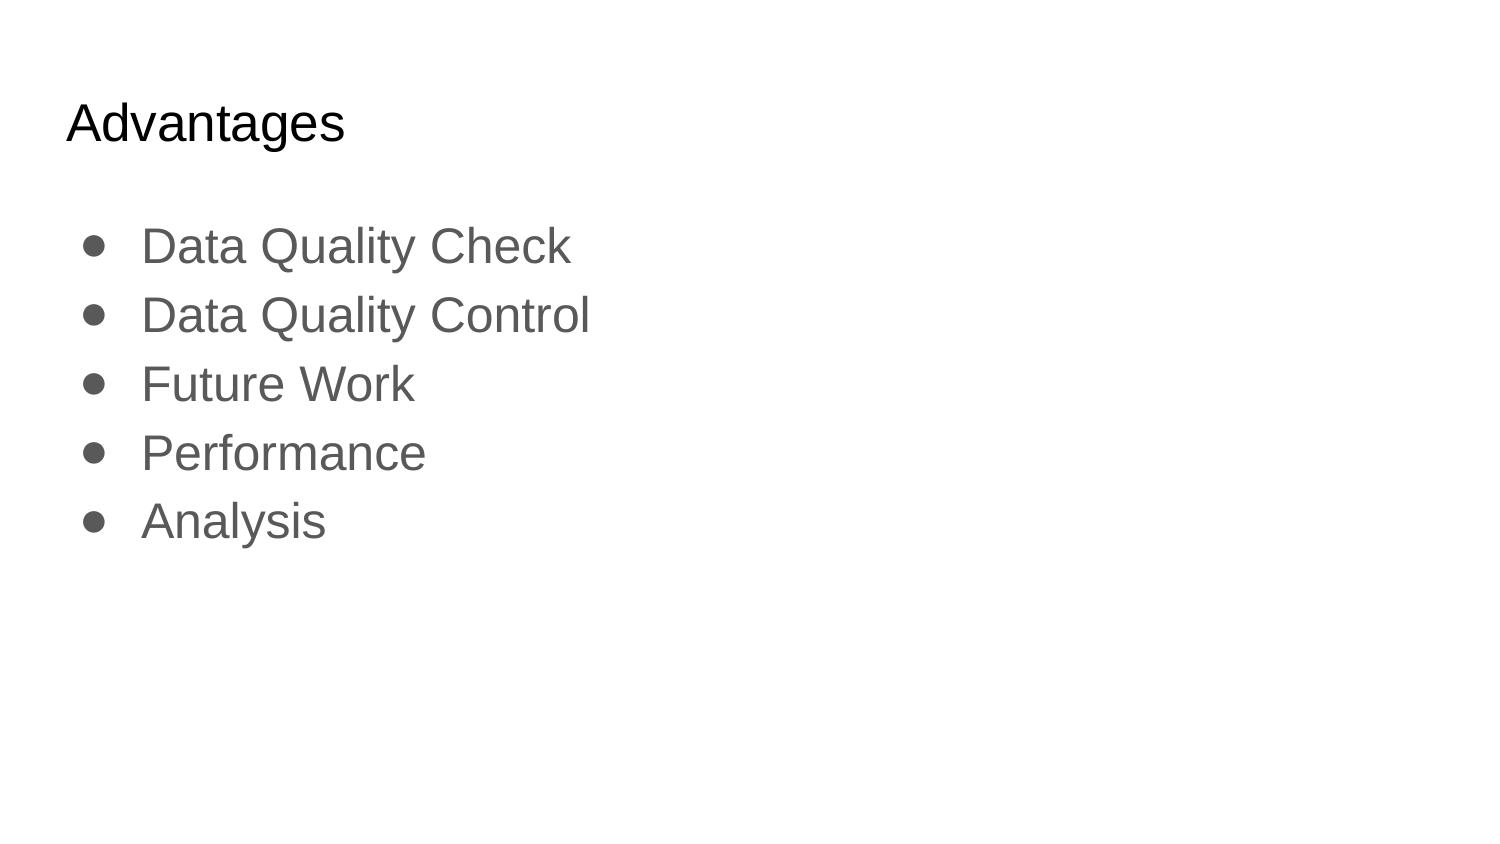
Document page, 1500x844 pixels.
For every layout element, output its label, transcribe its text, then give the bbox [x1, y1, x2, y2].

title Advantages [51, 72, 1449, 167]
list Data Quality Check Data Quality Control Future Work Performance Analysis [51, 189, 1449, 750]
